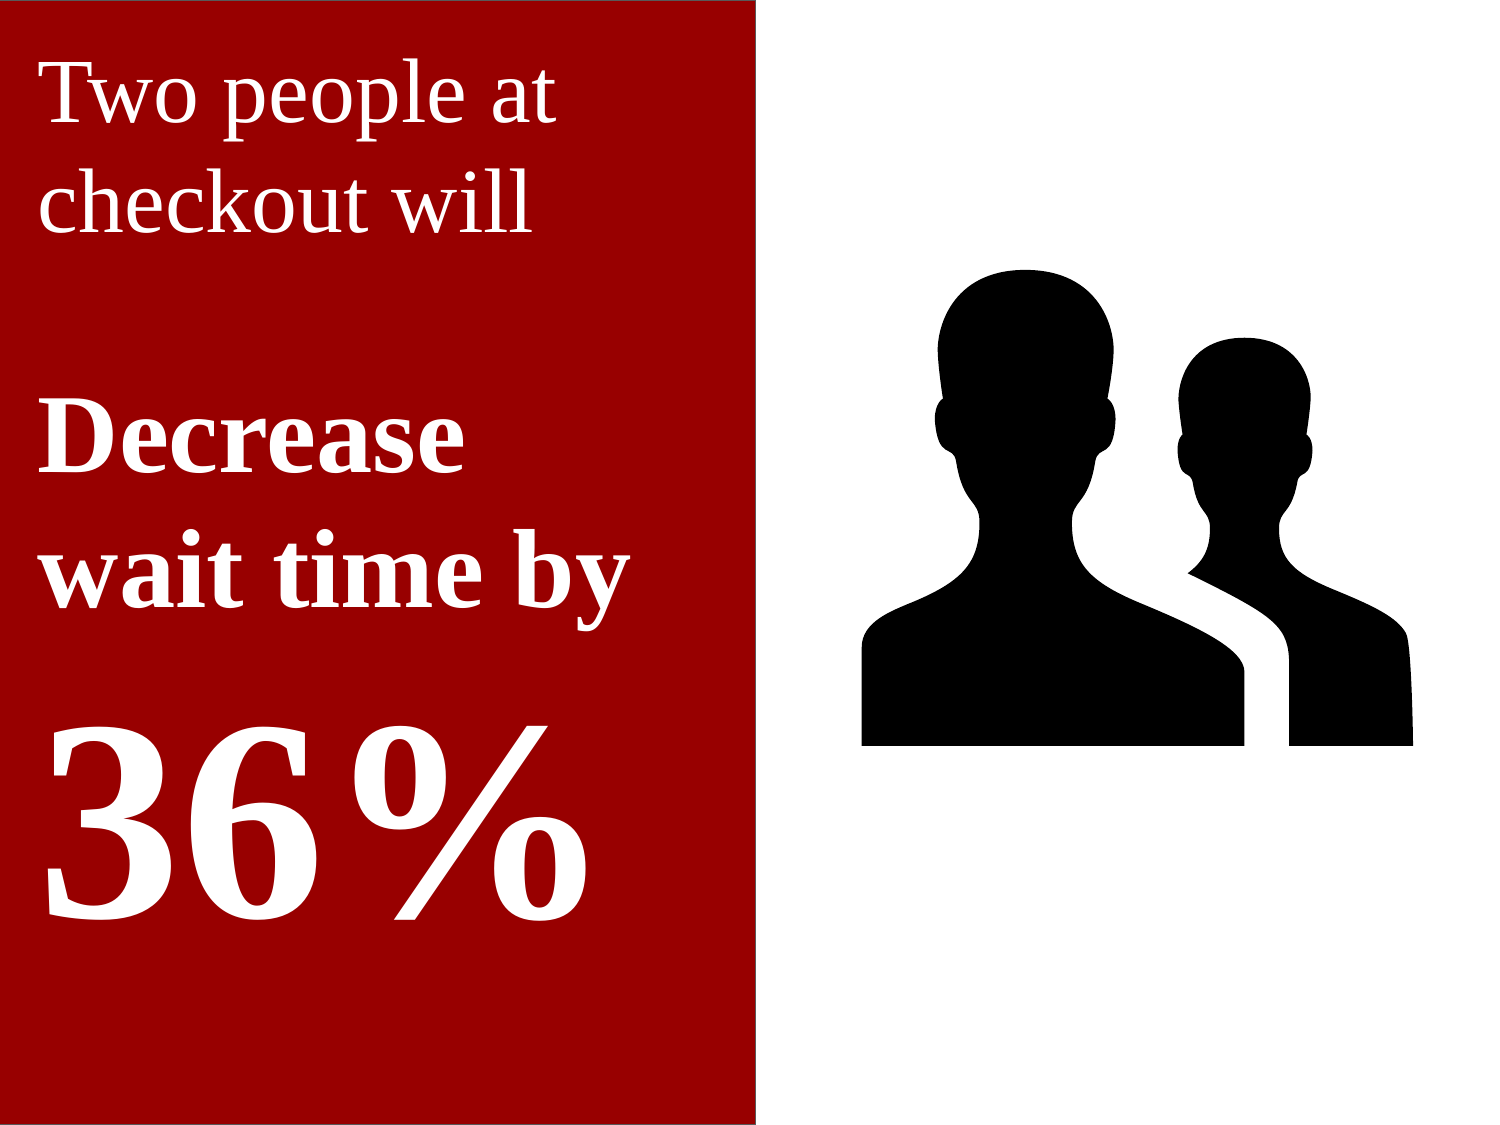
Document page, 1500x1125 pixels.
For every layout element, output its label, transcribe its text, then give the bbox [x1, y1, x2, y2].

text_box Two people at checkout will Decrease wait time by 36% [23, 23, 693, 983]
text_box [0, 0, 756, 1125]
text_box [861, 269, 1245, 746]
text_box [1177, 337, 1414, 746]
